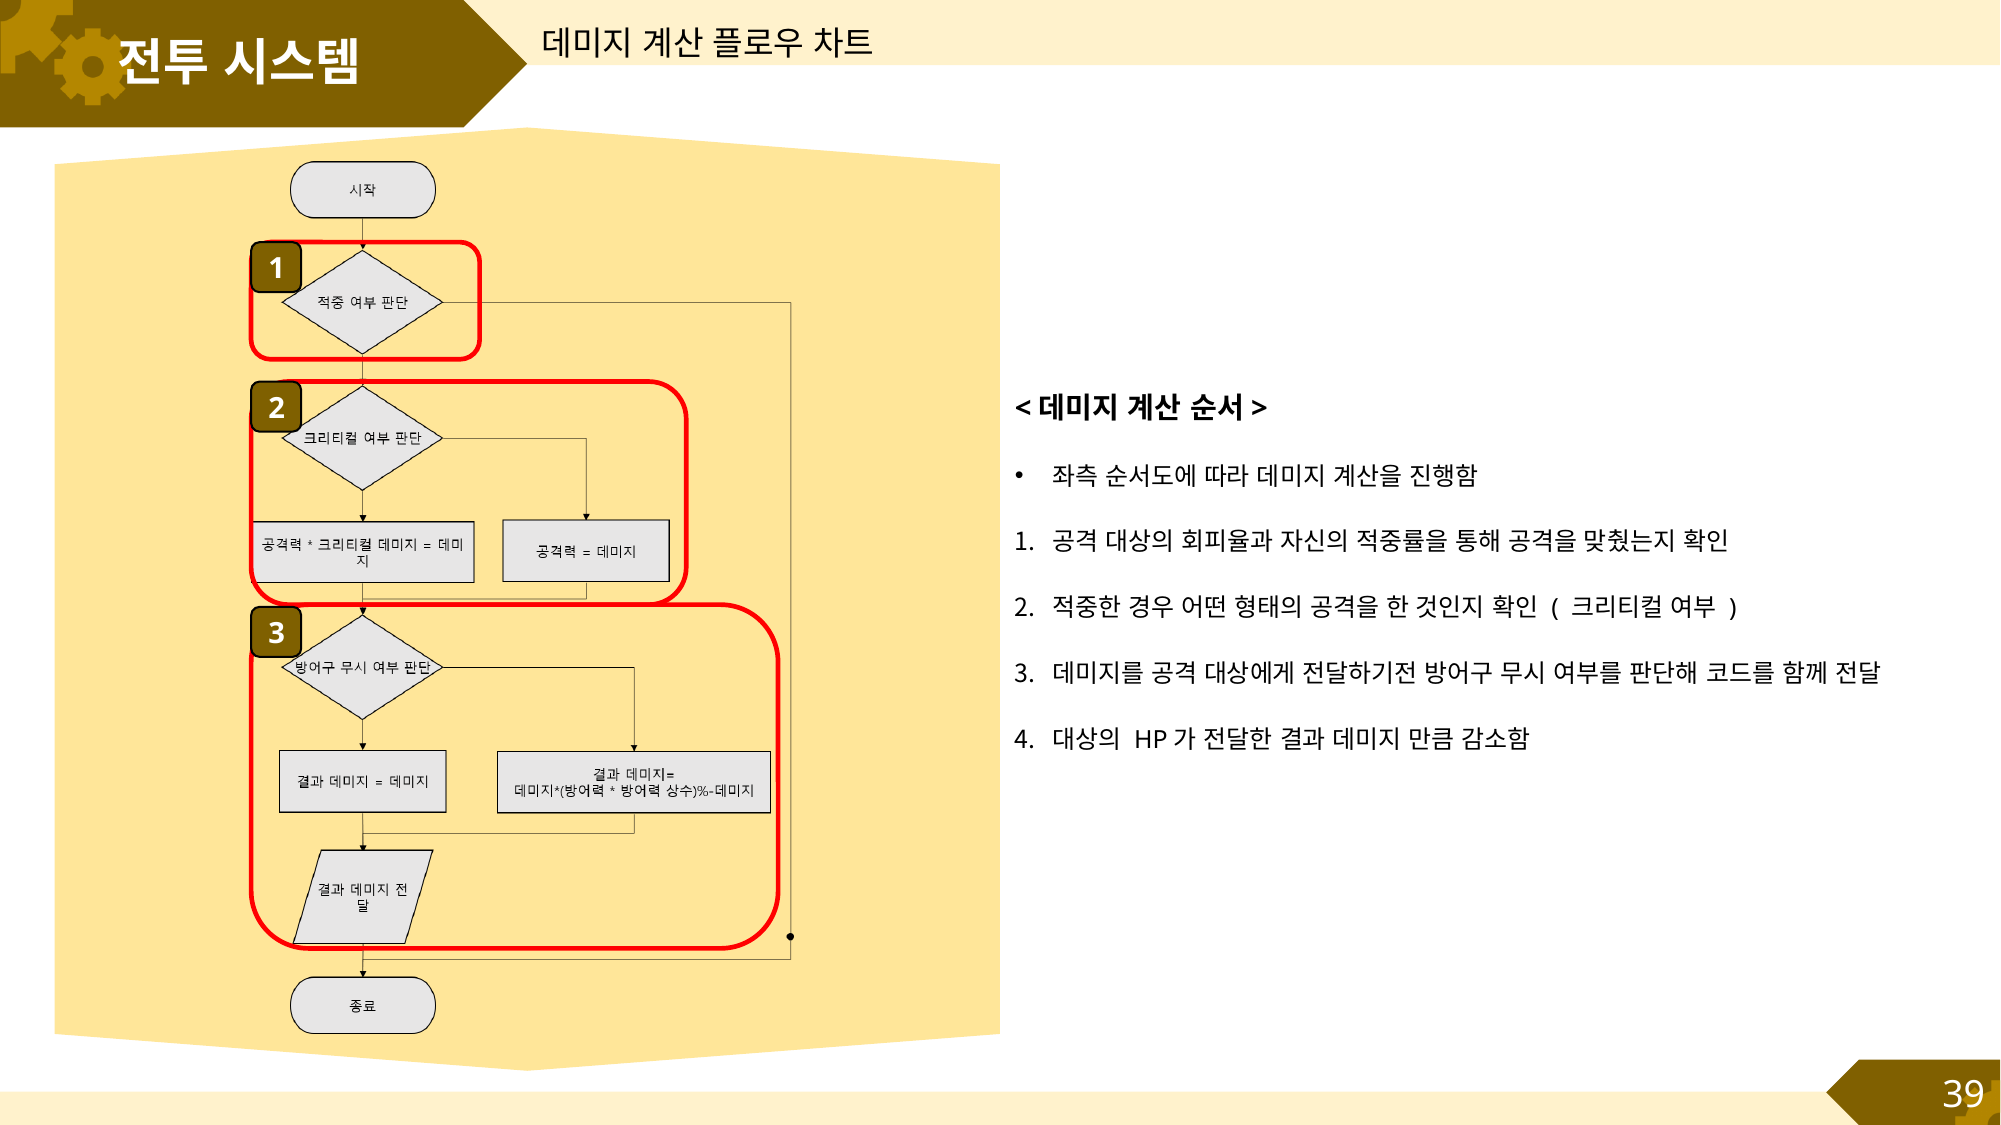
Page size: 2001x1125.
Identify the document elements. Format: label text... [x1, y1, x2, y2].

list <데미지 계산 순서> 좌측 순서도에 따라 데미지 계산을 진행함 공격 대상의 회피율과 자신의 적중률을 통해 공격을 맞췄는지 확인 적중한 경우 어떤 형태의 공격을 한 것인지 확인 ( 크리티컬 여부 ) 데미지를 공격 대상에게 전달하기전 방어구 무시 여부를 판단해 코드를 함께 전달 대상의 HP가 전달한 결과 데미지 만큼 감소함 [999, 337, 1946, 788]
title 전투 시스템 [17, 0, 462, 128]
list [251, 161, 794, 1034]
list 데미지 계산 플로우 차트 [527, 0, 1946, 65]
slide_number 39 [1725, 1062, 2000, 1123]
